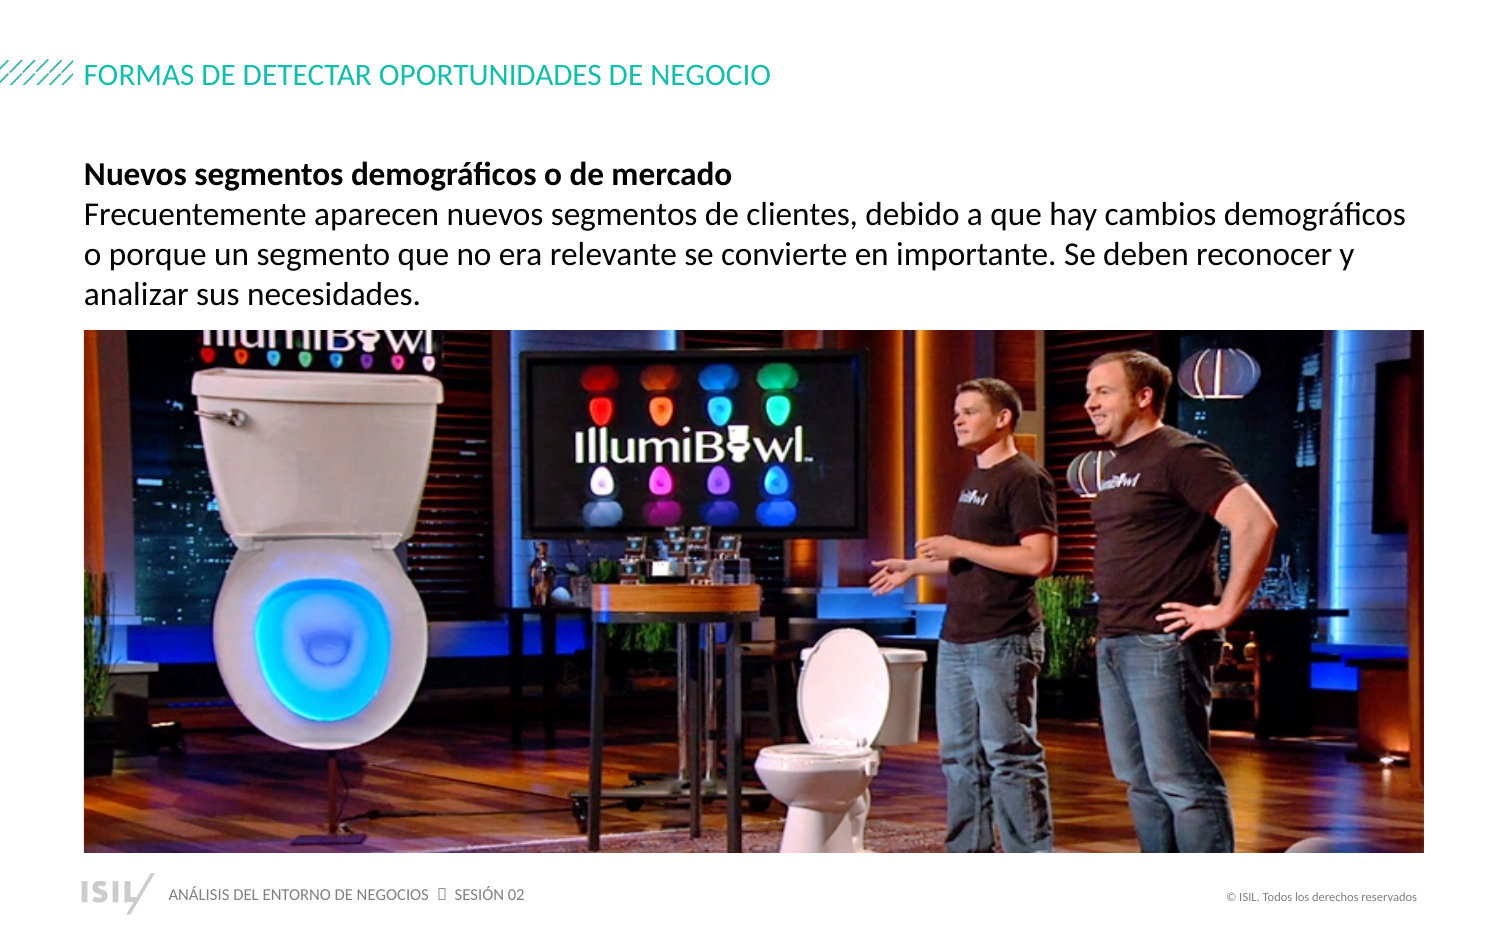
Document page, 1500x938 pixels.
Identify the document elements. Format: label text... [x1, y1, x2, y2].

text_box Nuevos segmentos demográficos o de mercado Frecuentemente aparecen nuevos segmentos de clientes, debido a que hay cambios demográficos o porque un segmento que no era relevante se convierte en importante. Se deben reconocer y analizar sus necesidades. [83, 152, 1424, 330]
text_box FORMAS DE DETECTAR OPORTUNIDADES DE NEGOCIO [83, 54, 1266, 92]
picture [83, 330, 1424, 853]
picture [0, 59, 74, 86]
